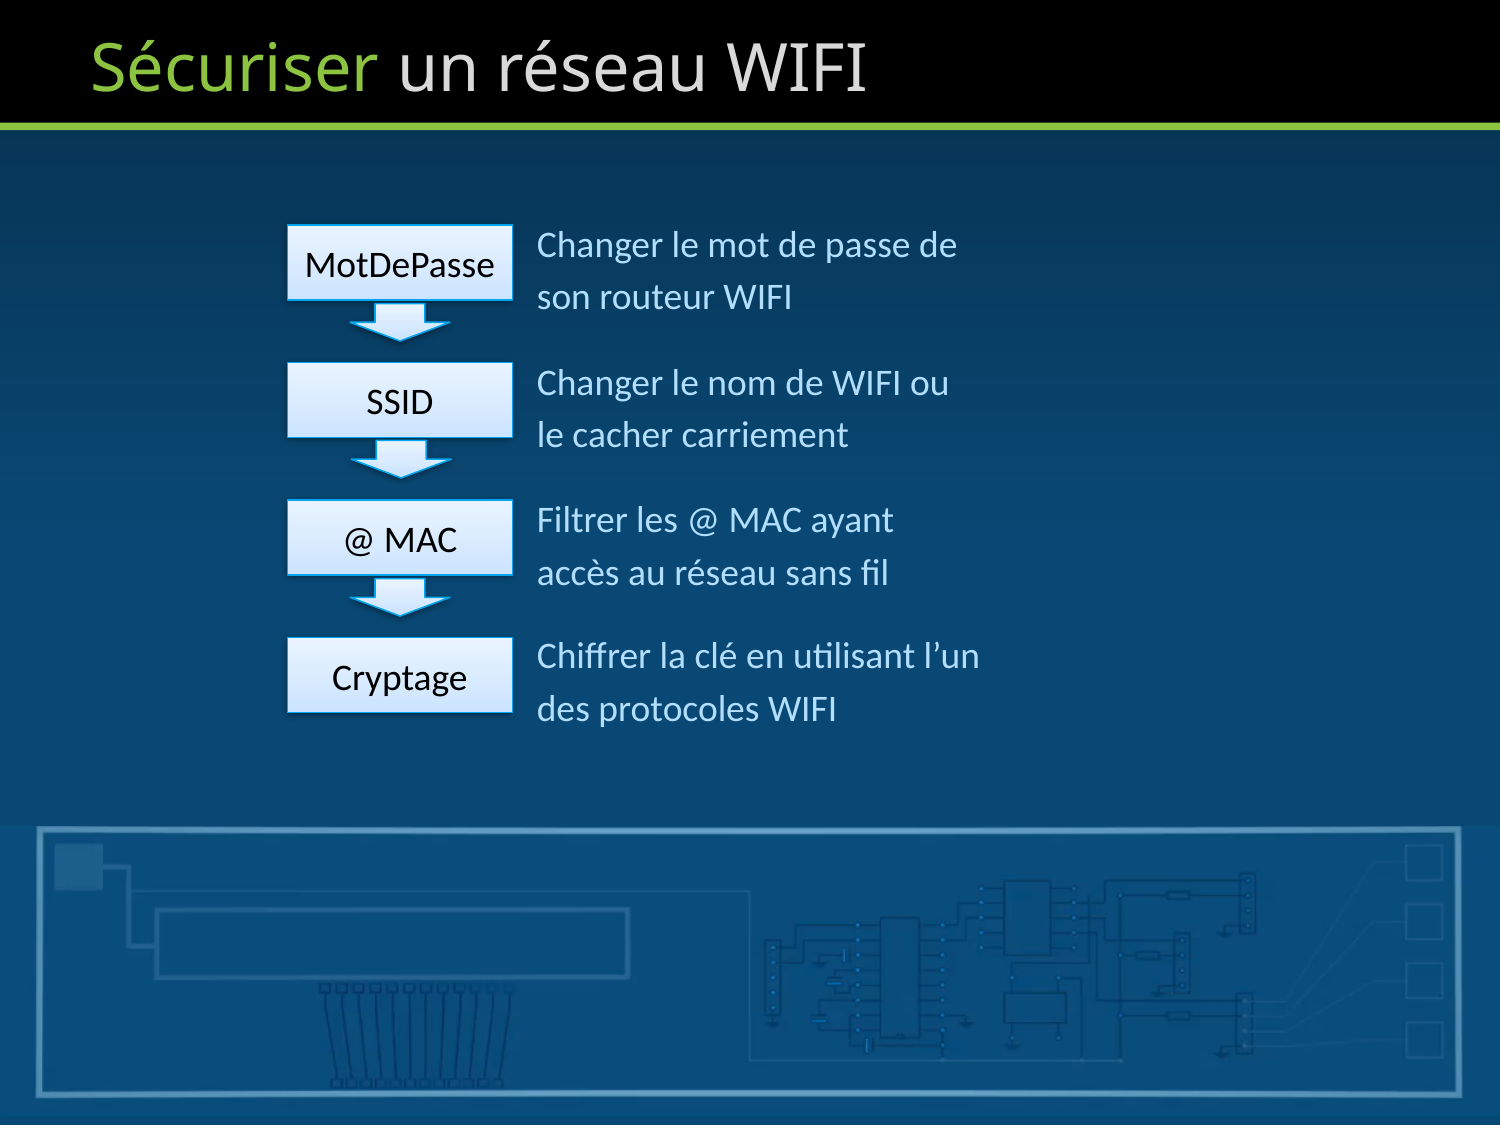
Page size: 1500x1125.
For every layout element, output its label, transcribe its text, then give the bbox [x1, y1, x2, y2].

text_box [287, 224, 513, 713]
list Chiffrer la clé en utilisant l’un des protocoles WIFI [512, 637, 1275, 775]
list Filtrer les @ MAC ayant accès au réseau sans fil [516, 474, 1275, 613]
picture [0, 826, 1500, 1118]
list Changer le nom de WIFI ou le cacher carriement [516, 337, 1275, 474]
title Sécuriser un réseau WIFI [75, 0, 1213, 130]
list Changer le mot de passe de son routeur WIFI [512, 200, 1275, 337]
